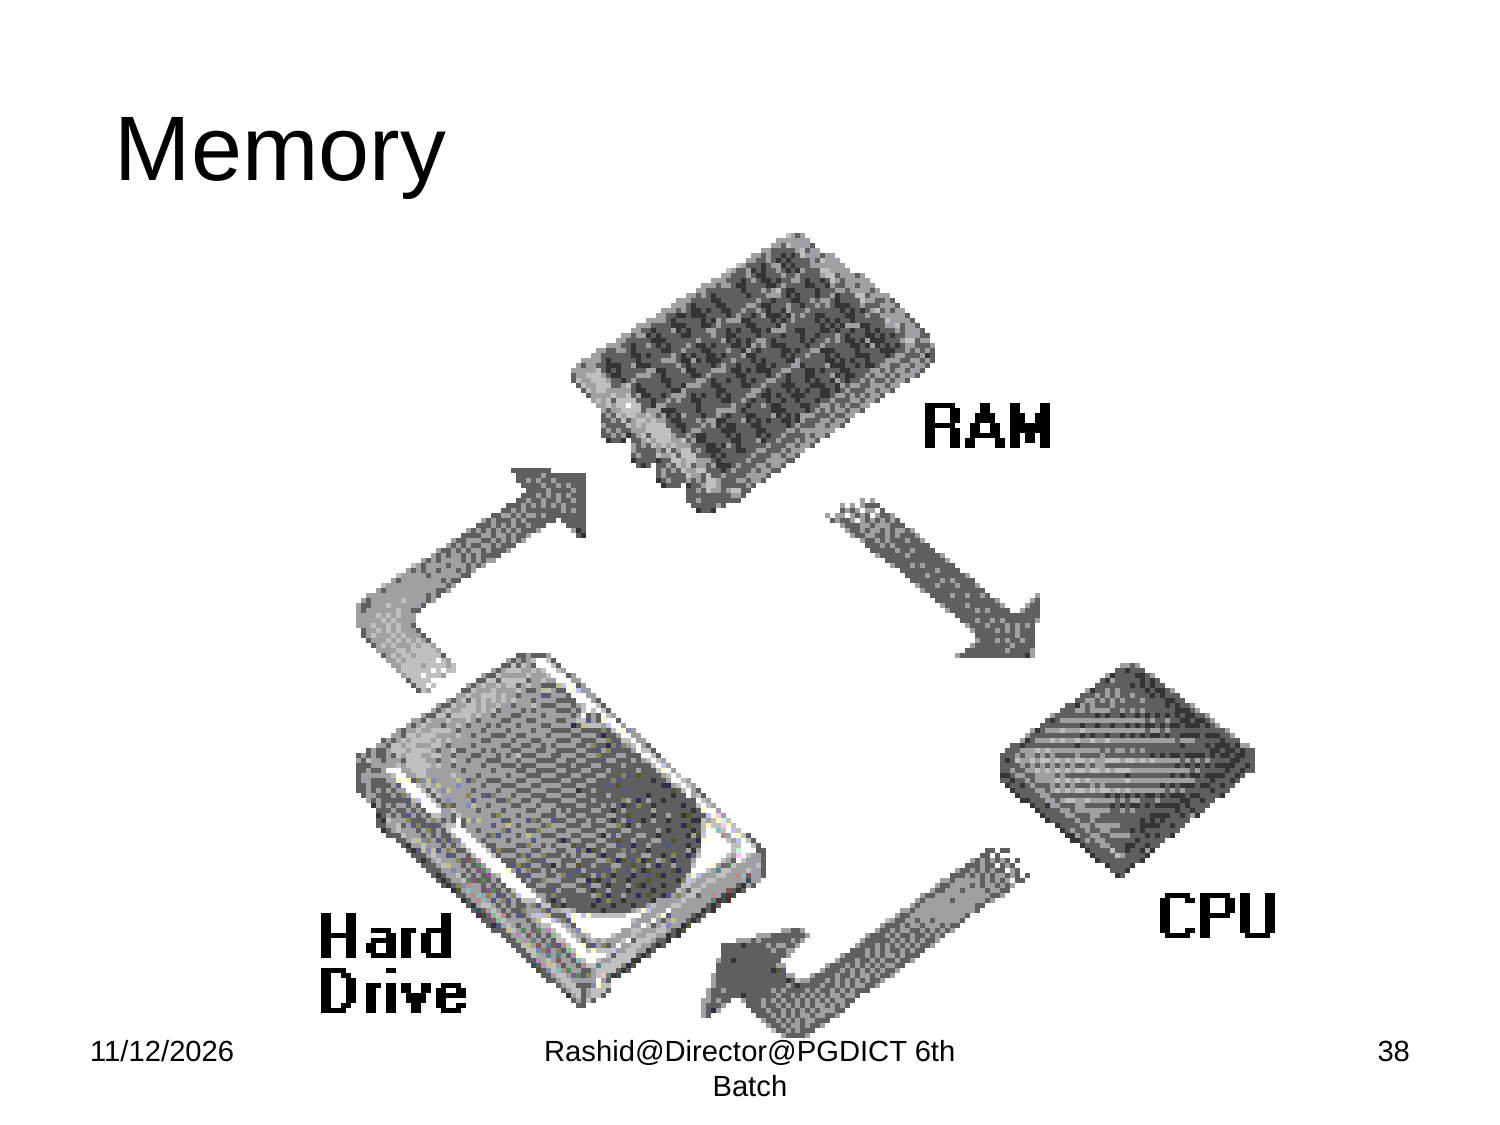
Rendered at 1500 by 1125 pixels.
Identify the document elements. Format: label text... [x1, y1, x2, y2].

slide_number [74, 1024, 426, 1103]
footer Rashid@Director@PGDICT 6th Batch [512, 1072, 988, 1103]
slide_number 38 [1074, 1024, 1426, 1103]
title Memory [99, 75, 1375, 213]
picture [287, 224, 1301, 1063]
